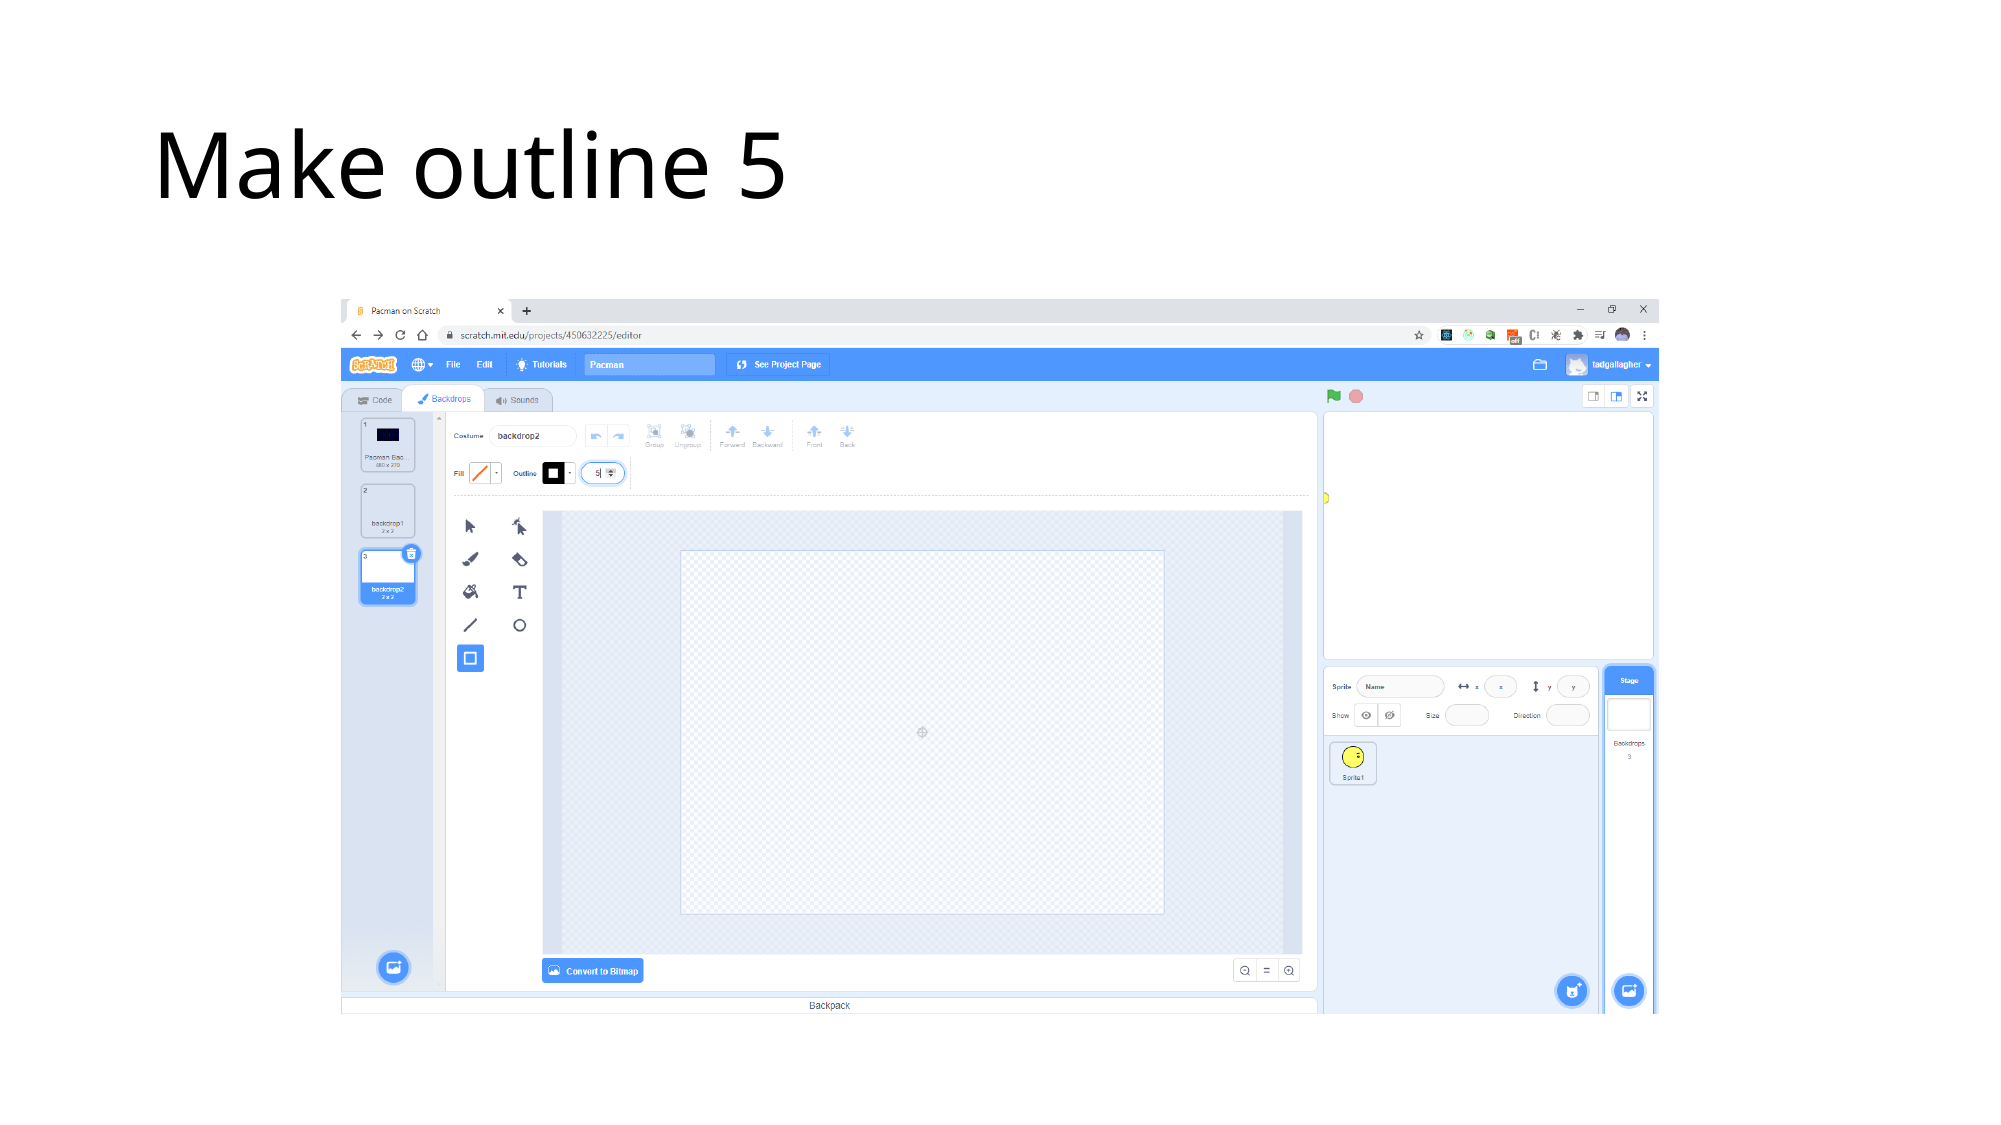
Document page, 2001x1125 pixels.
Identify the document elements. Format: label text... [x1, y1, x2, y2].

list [341, 299, 1659, 1014]
title Make outline 5 [137, 59, 1863, 278]
